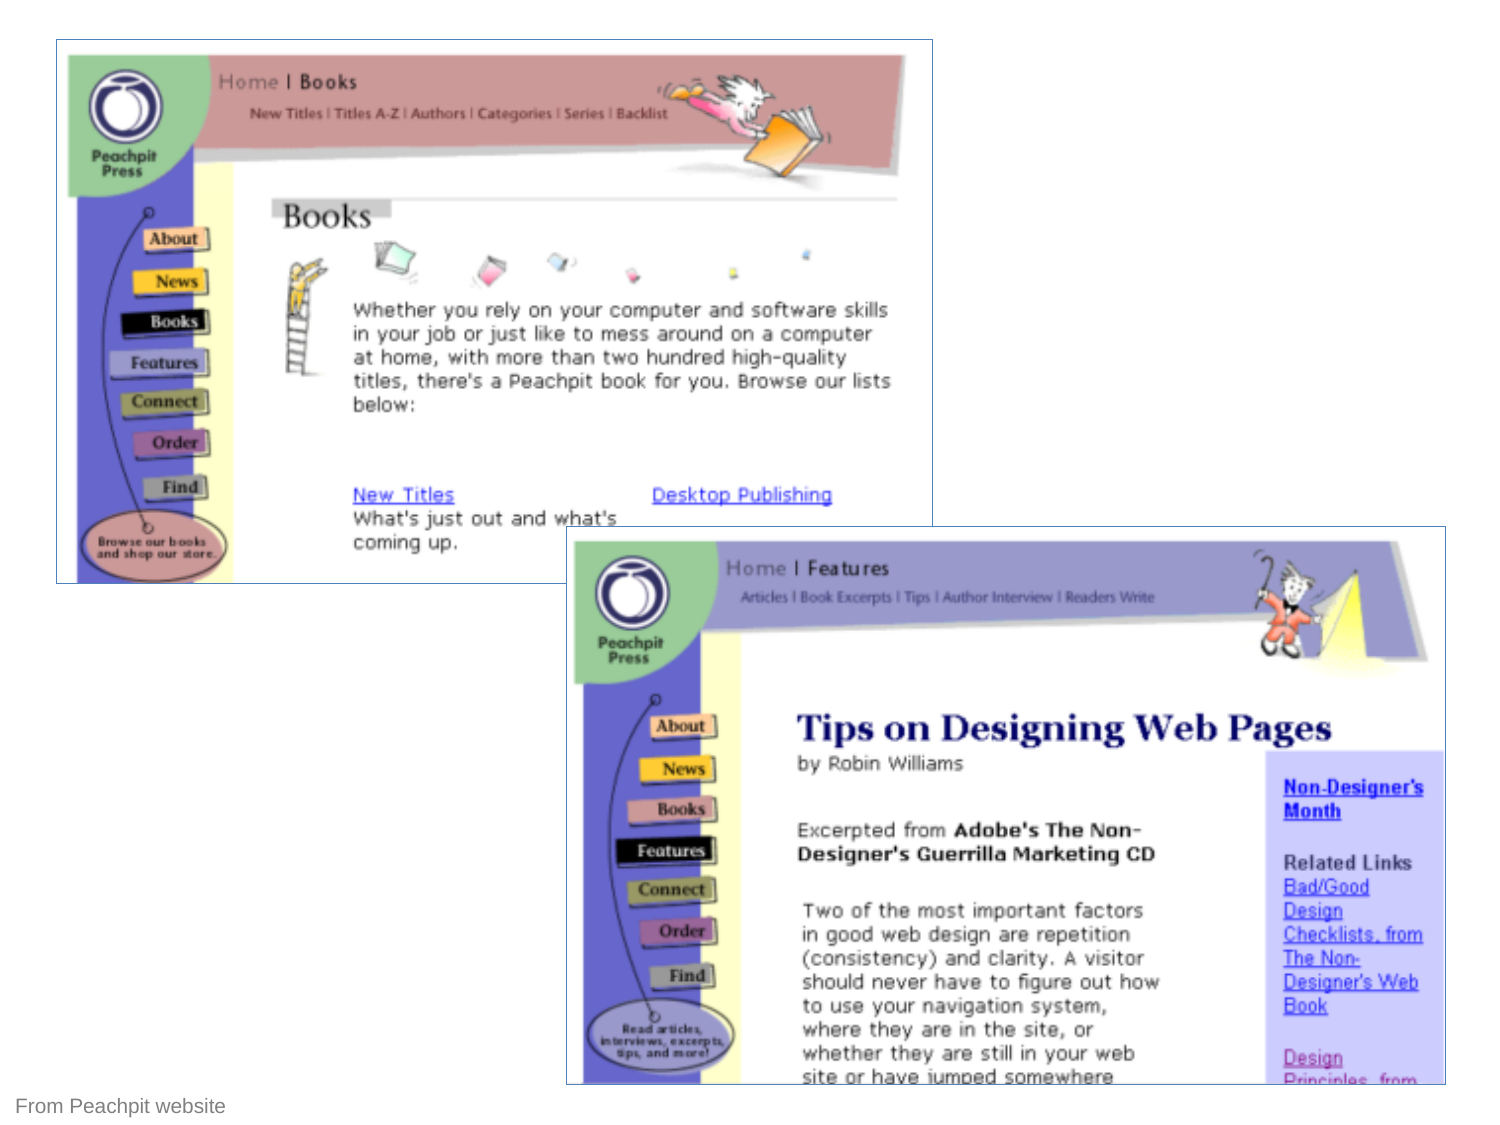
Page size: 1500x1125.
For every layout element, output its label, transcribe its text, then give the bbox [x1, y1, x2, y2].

picture [56, 38, 1447, 1086]
text_box From Peachpit website [0, 1084, 242, 1125]
